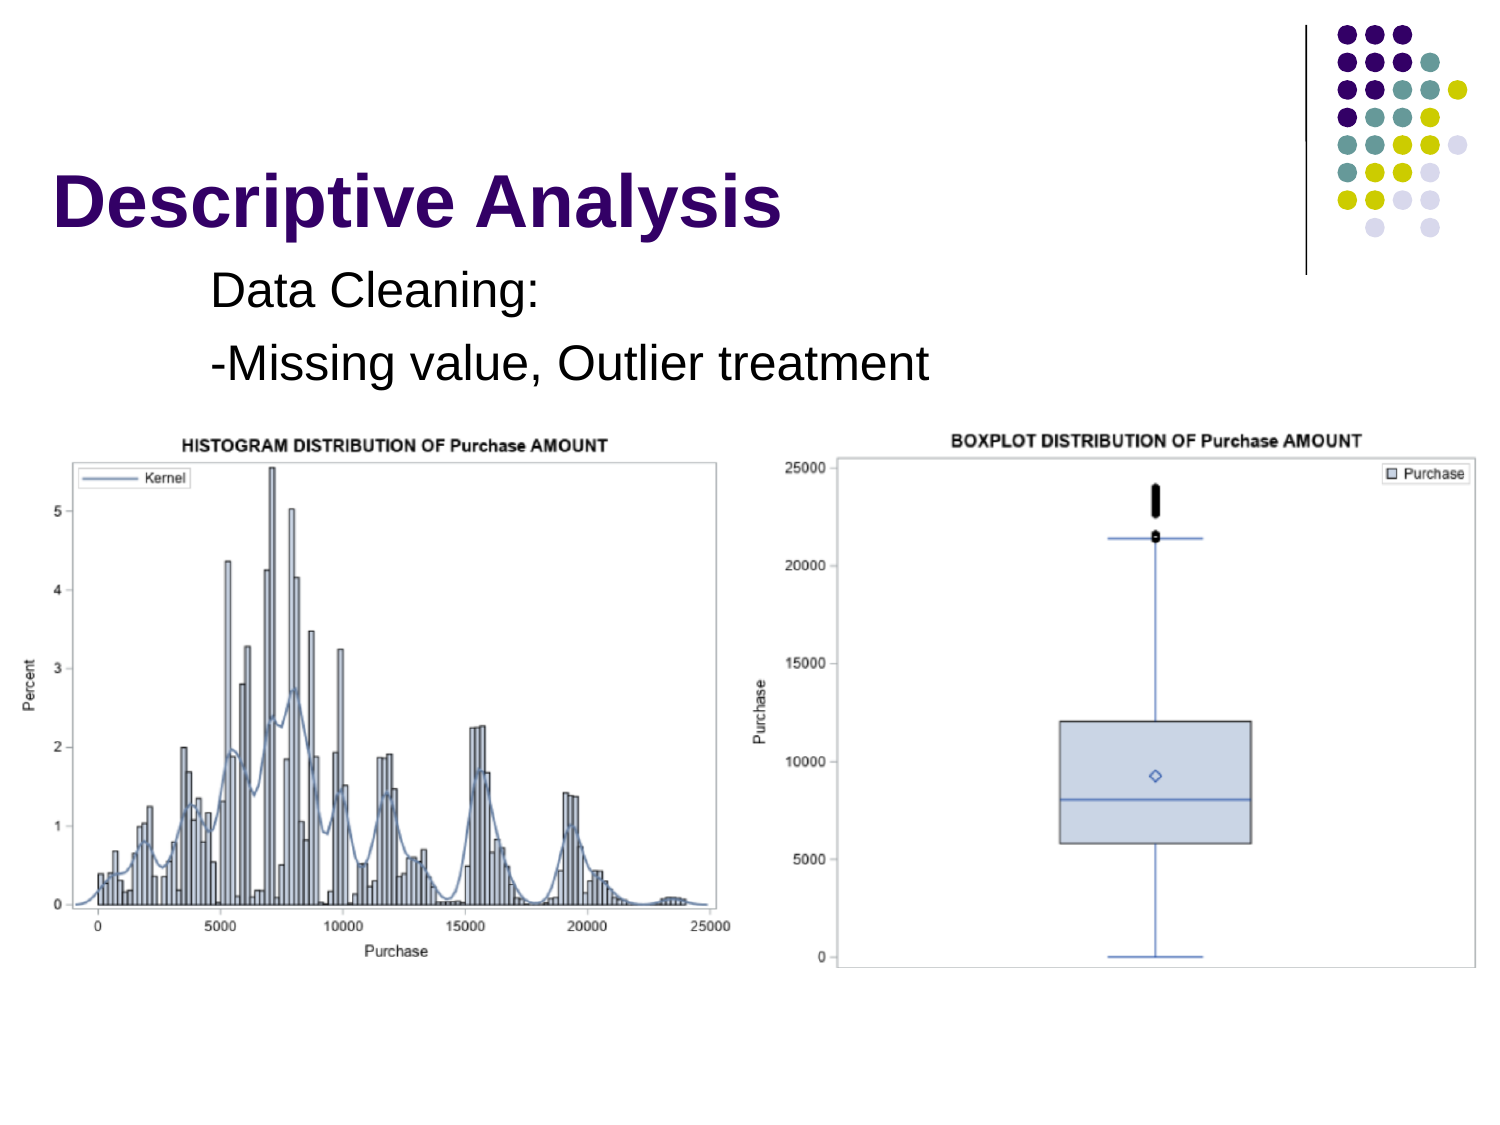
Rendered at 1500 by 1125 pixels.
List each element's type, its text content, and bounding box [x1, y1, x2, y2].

list Data Cleaning: -Missing value, Outlier treatment [187, 249, 1400, 423]
picture [16, 424, 1479, 968]
title Descriptive Analysis [37, 37, 1300, 250]
